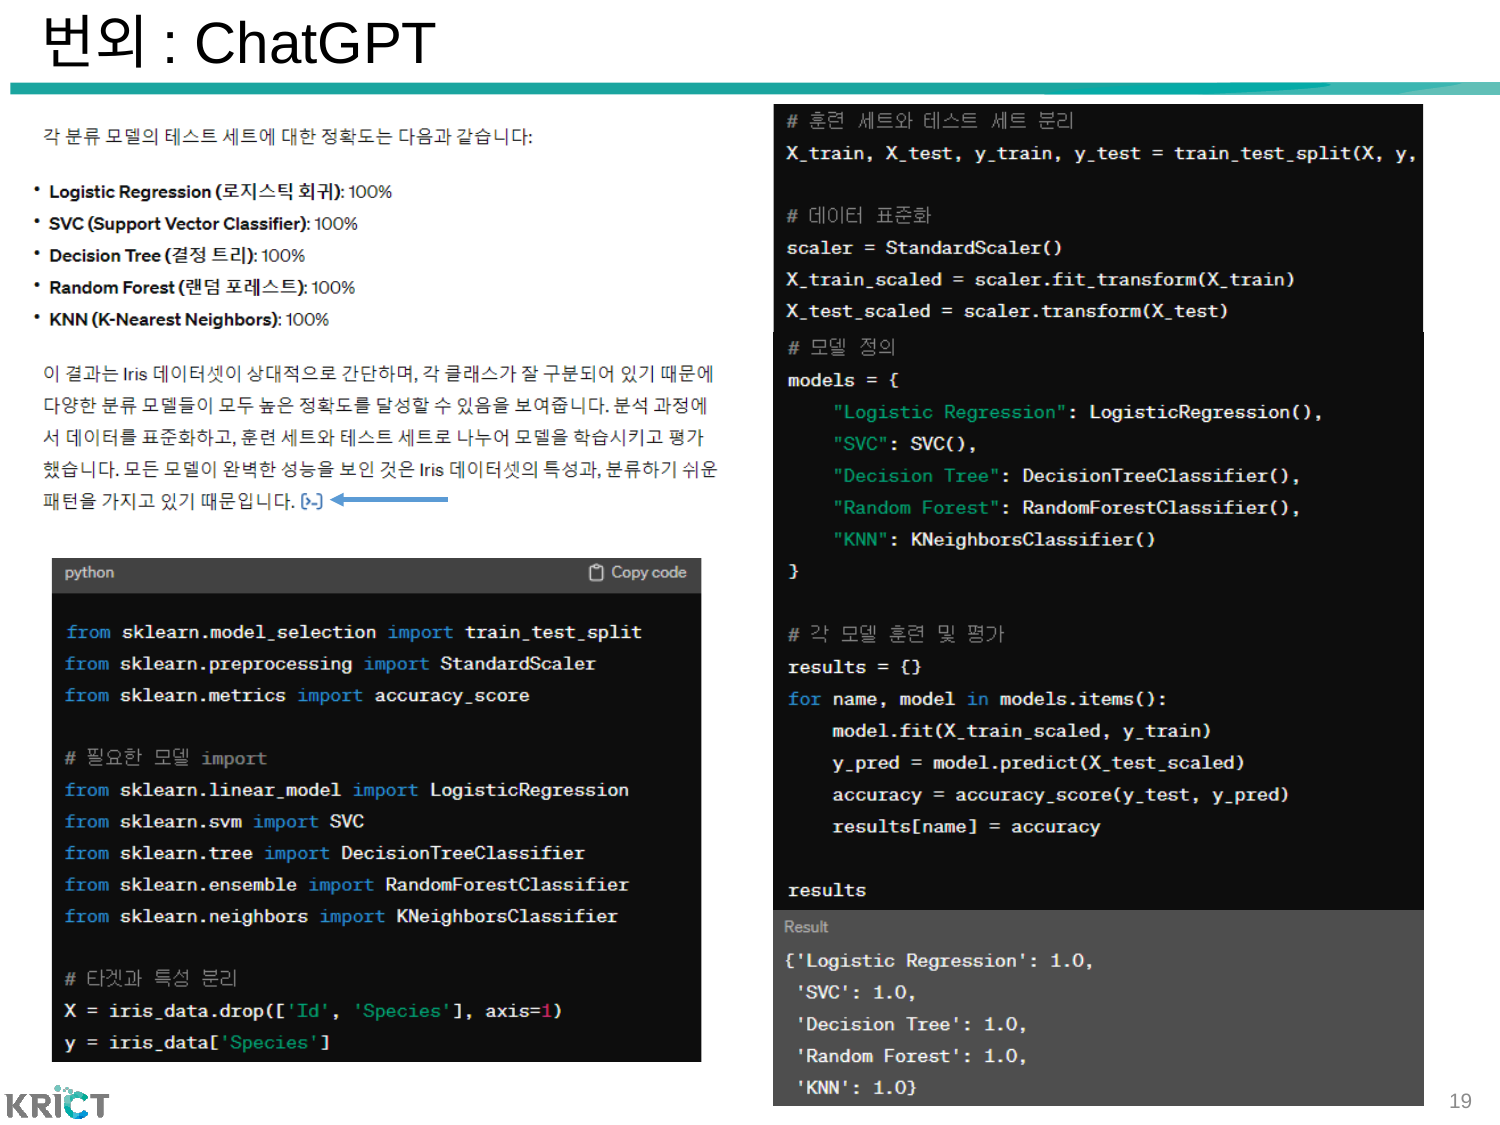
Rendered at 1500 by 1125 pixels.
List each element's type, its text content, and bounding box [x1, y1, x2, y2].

picture [4, 1085, 110, 1121]
picture [26, 125, 727, 516]
picture [51, 558, 702, 1062]
slide_number 19 [1149, 1085, 1488, 1116]
picture [773, 104, 1424, 1106]
title 번외: ChatGPT [26, 5, 1460, 83]
